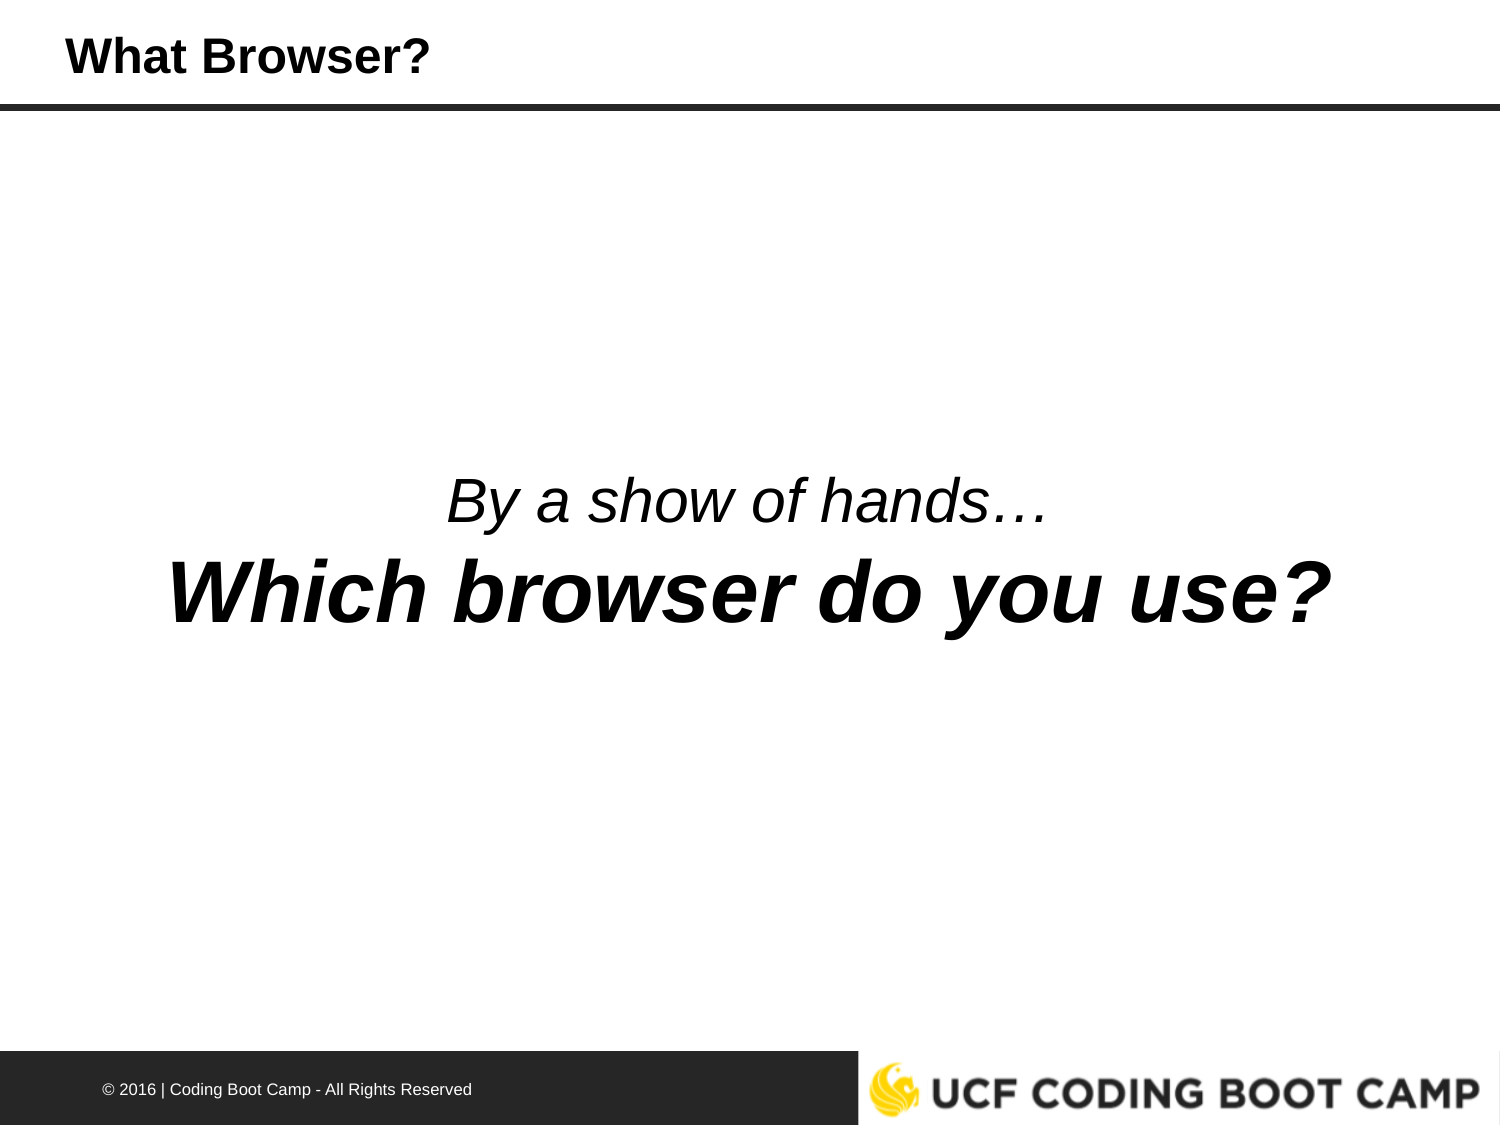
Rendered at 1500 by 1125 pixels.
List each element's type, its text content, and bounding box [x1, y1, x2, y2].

text_box By a show of hands… Which browser do you use? [74, 262, 1425, 838]
picture [858, 1051, 1500, 1125]
title What Browser? [50, 0, 948, 108]
